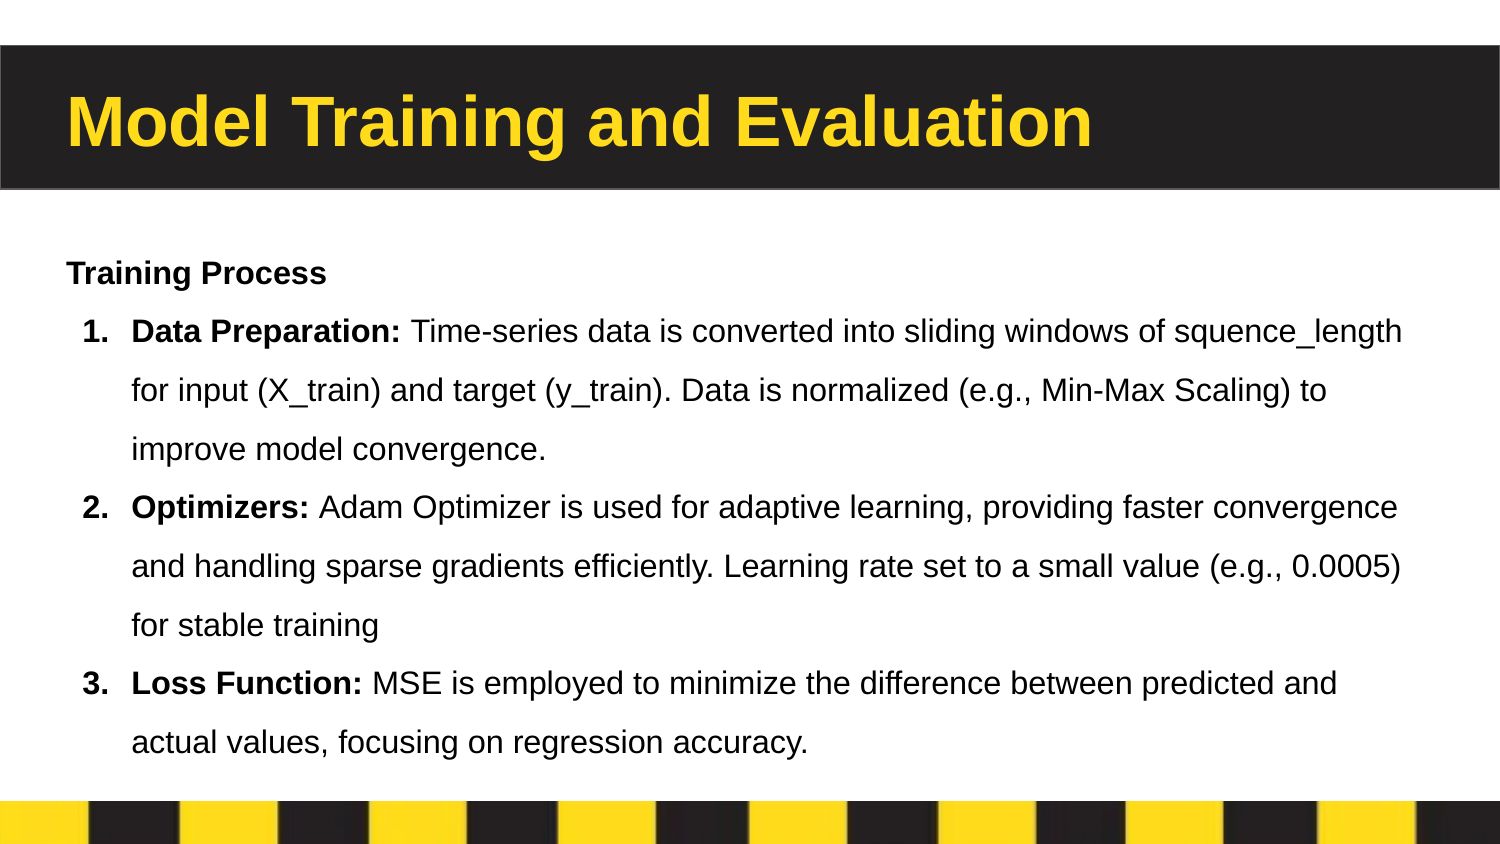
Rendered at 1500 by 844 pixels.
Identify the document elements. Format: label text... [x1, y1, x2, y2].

title Model Training and Evaluation [51, 60, 1449, 175]
text_box [0, 45, 1500, 189]
picture [0, 801, 1500, 844]
text_box Training Process Data Preparation: Time-series data is converted into sliding windows of squence_length for input (X_train) and target (y_train). Data is normalized (e.g., Min-Max Scaling) to improve model convergence. Optimizers: Adam Optimizer is used for adaptive learning, providing faster convergence and handling sparse gradients efficiently. Learning rate set to a small value (e.g., 0.0005) for stable training Loss Function: MSE is employed to minimize the difference between predicted and actual values, focusing on regression accuracy. [51, 217, 1449, 778]
